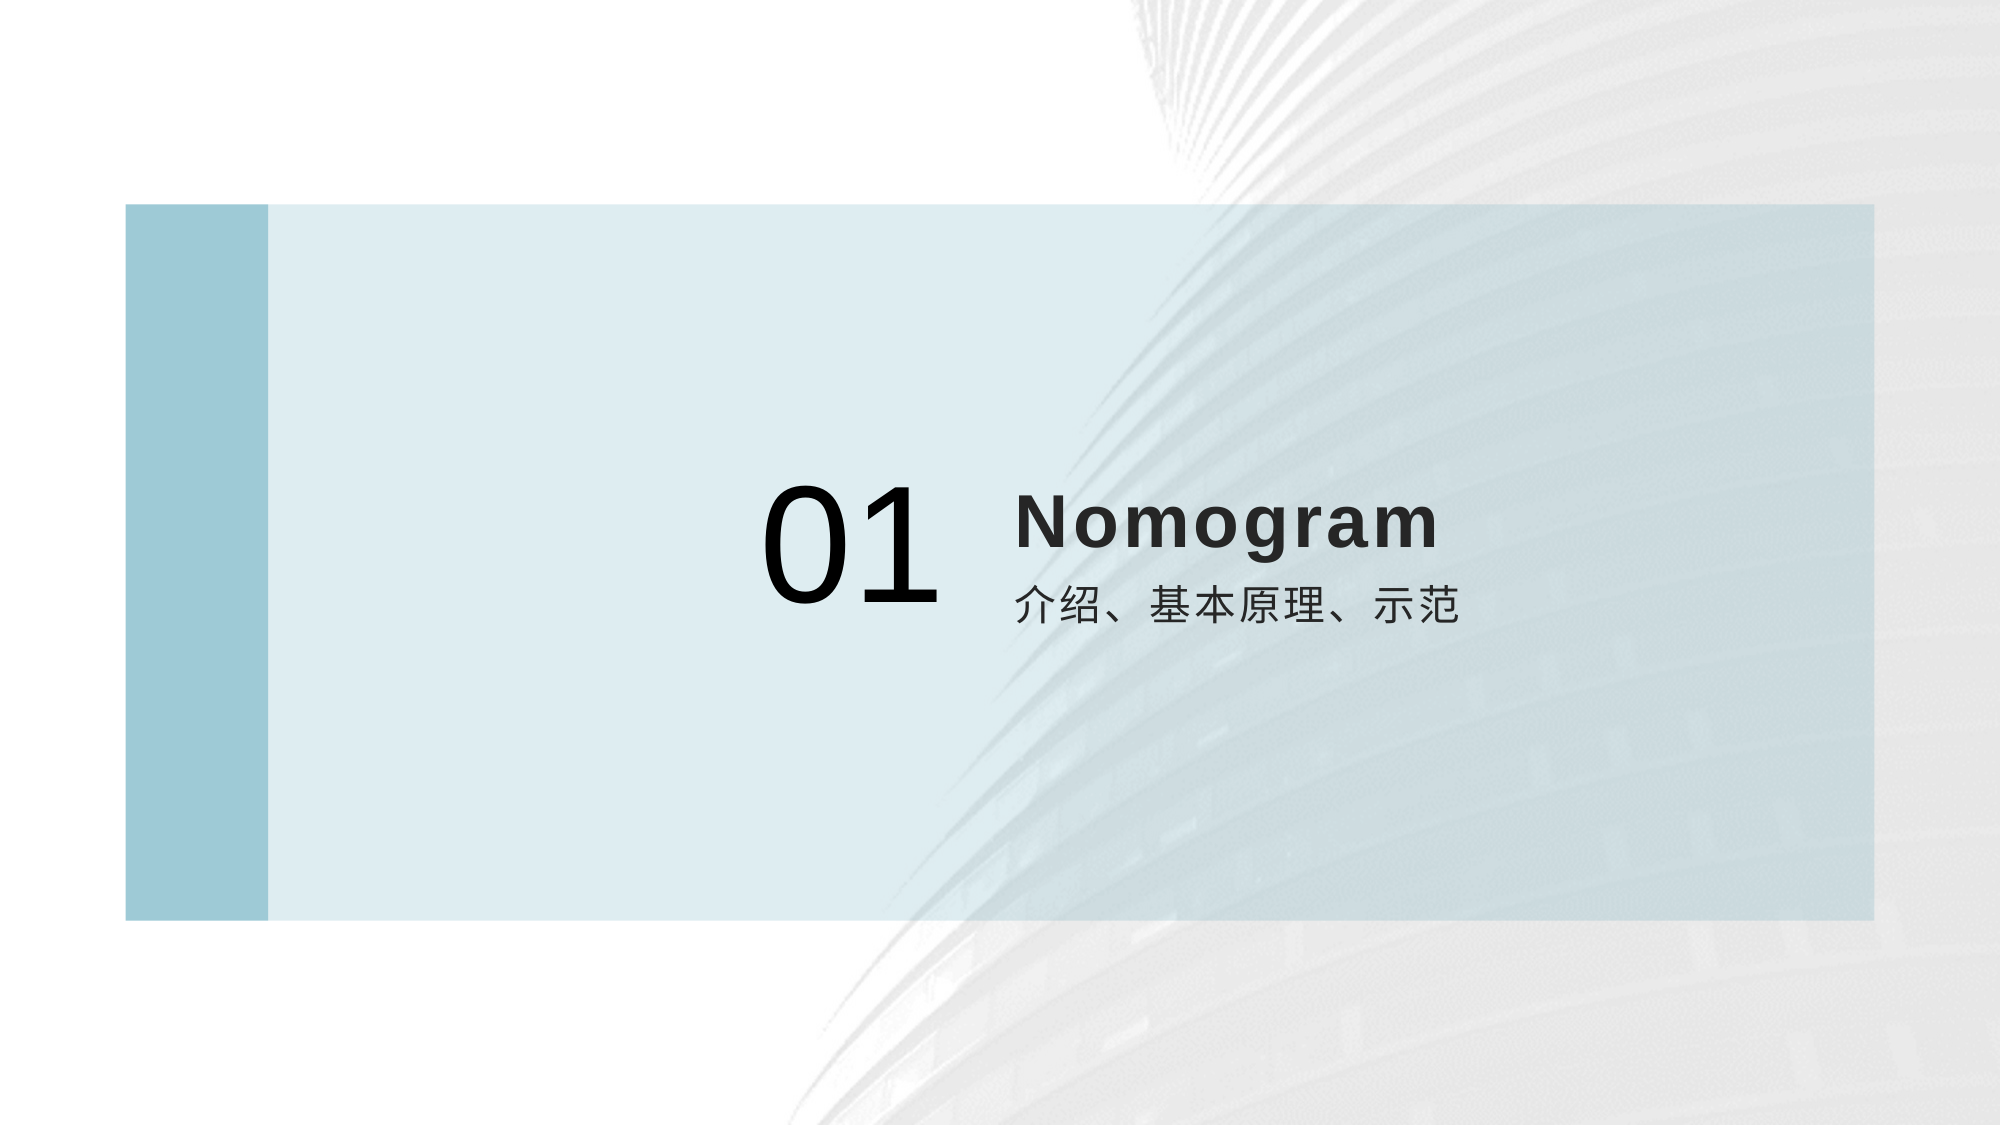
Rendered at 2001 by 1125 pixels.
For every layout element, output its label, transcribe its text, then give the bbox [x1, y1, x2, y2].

title Nomogram [1254, 441, 1692, 563]
list 介绍、基本原理、示范 [999, 578, 1692, 701]
text_box 01 [745, 388, 1254, 644]
